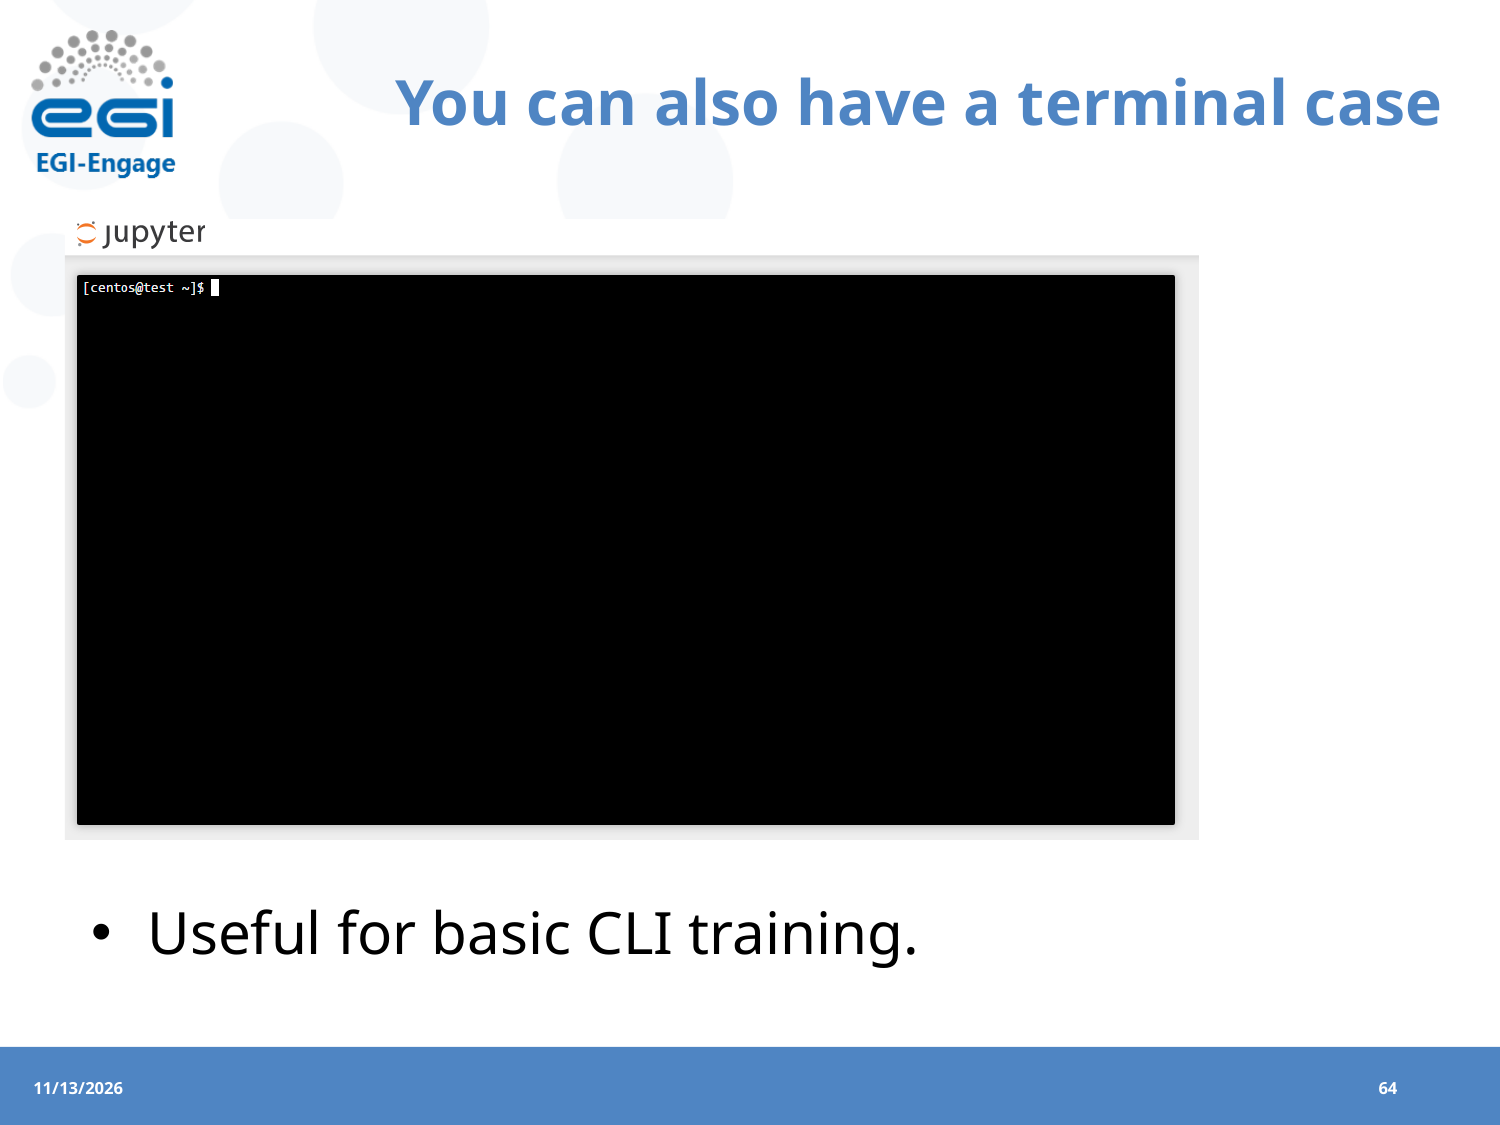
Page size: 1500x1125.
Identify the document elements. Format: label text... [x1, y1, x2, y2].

picture [3, 0, 1200, 840]
list Useful for basic CLI training. [76, 888, 1459, 1005]
title You can also have a terminal case [253, 30, 1459, 171]
